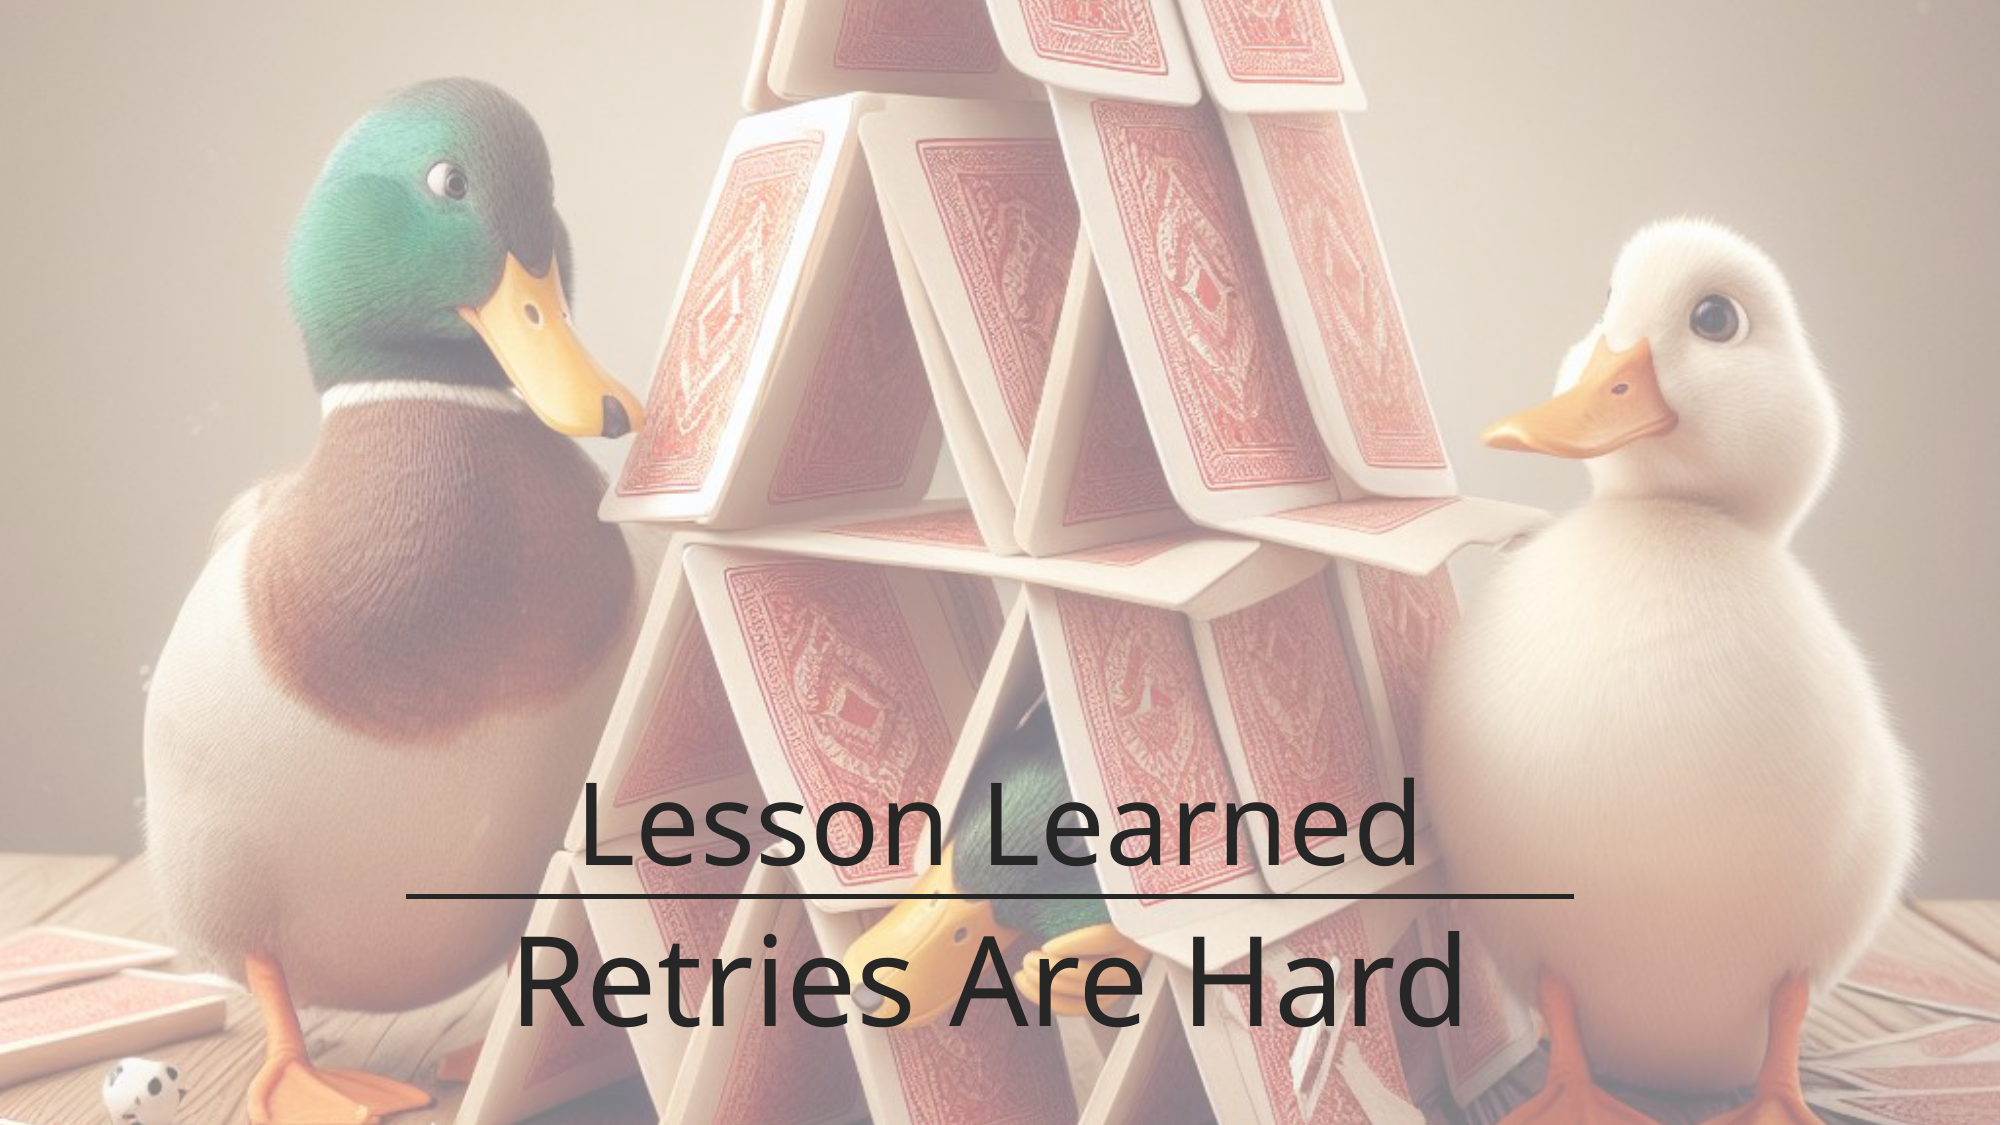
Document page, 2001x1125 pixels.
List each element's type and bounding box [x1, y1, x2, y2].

list [0, 0, 2000, 1125]
